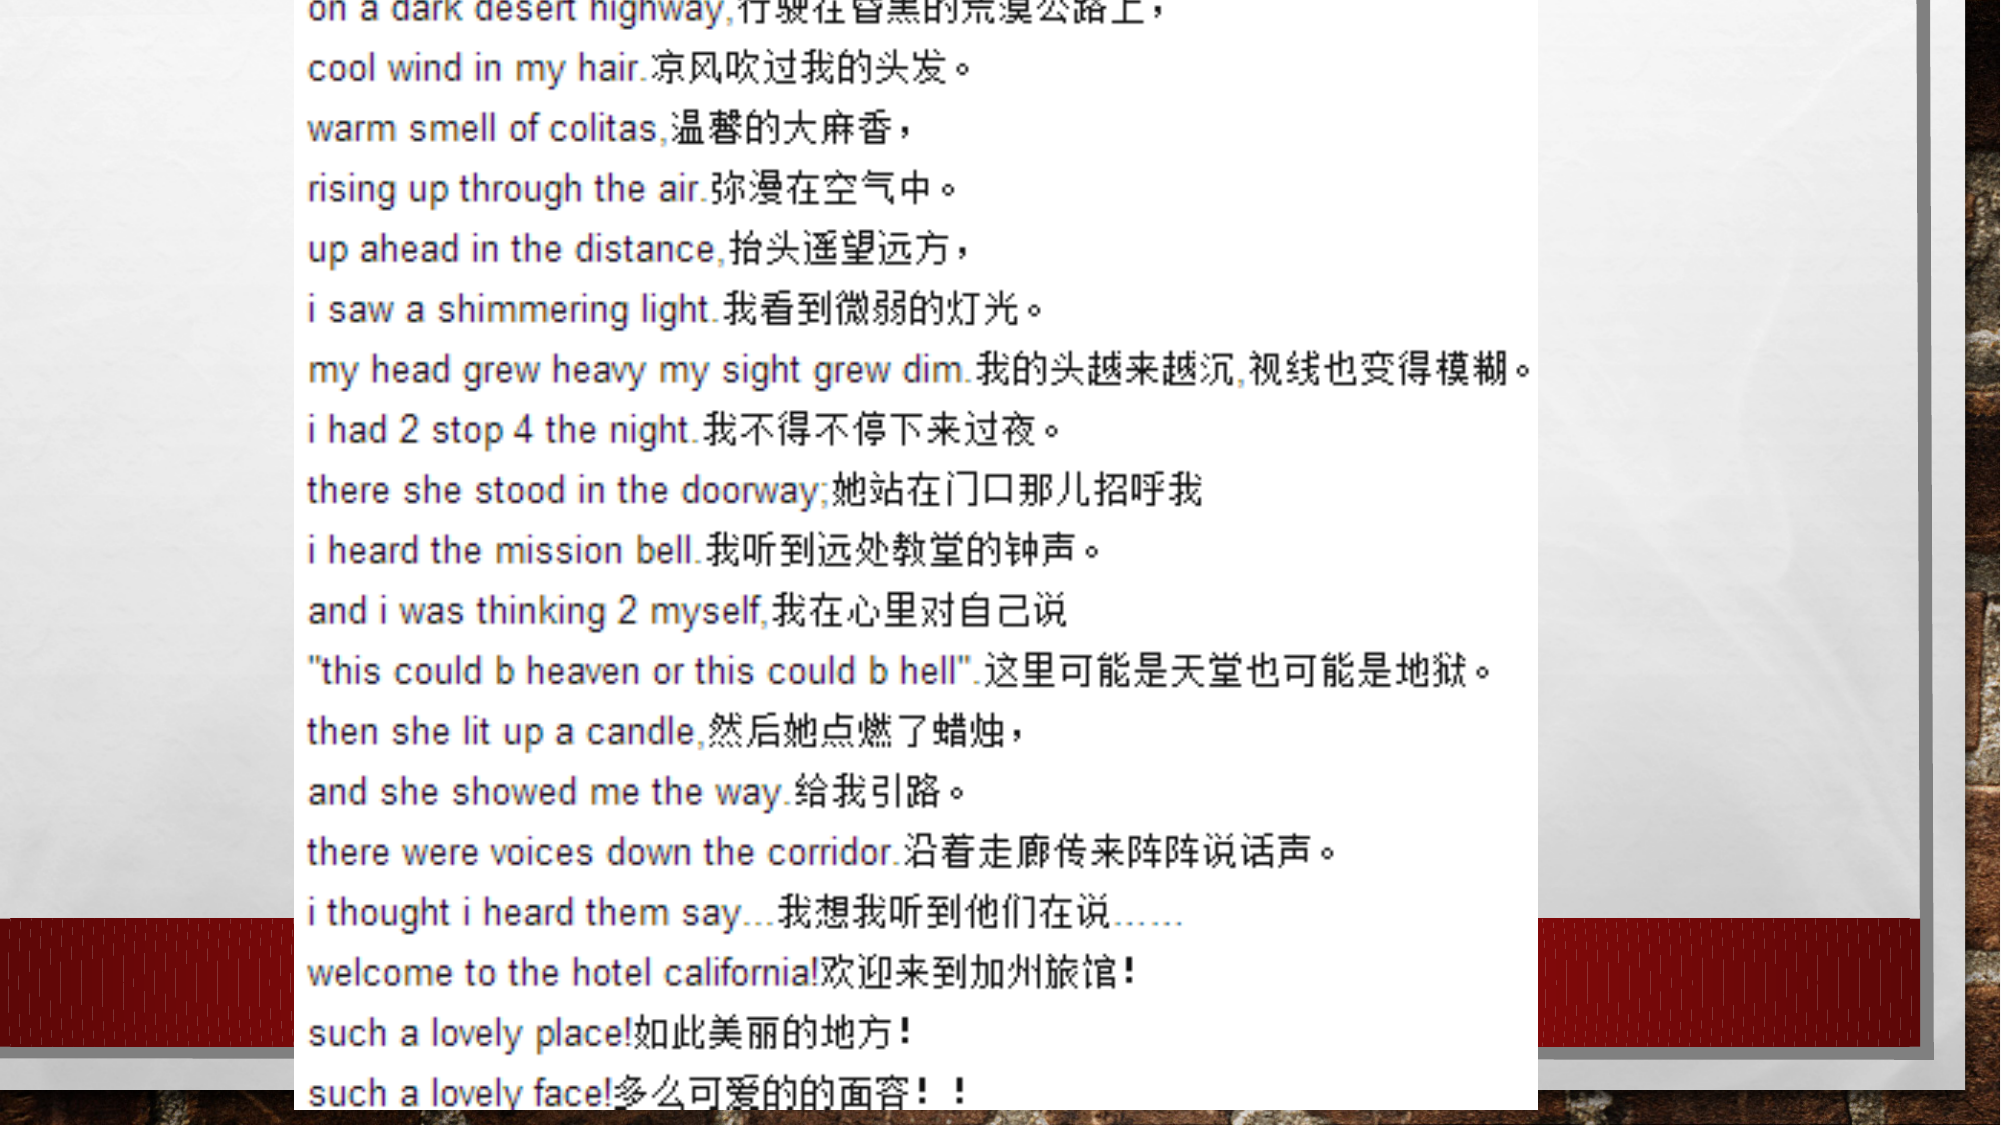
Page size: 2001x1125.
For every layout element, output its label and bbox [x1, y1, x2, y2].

picture [0, 0, 2000, 1125]
list [294, 0, 1538, 1110]
